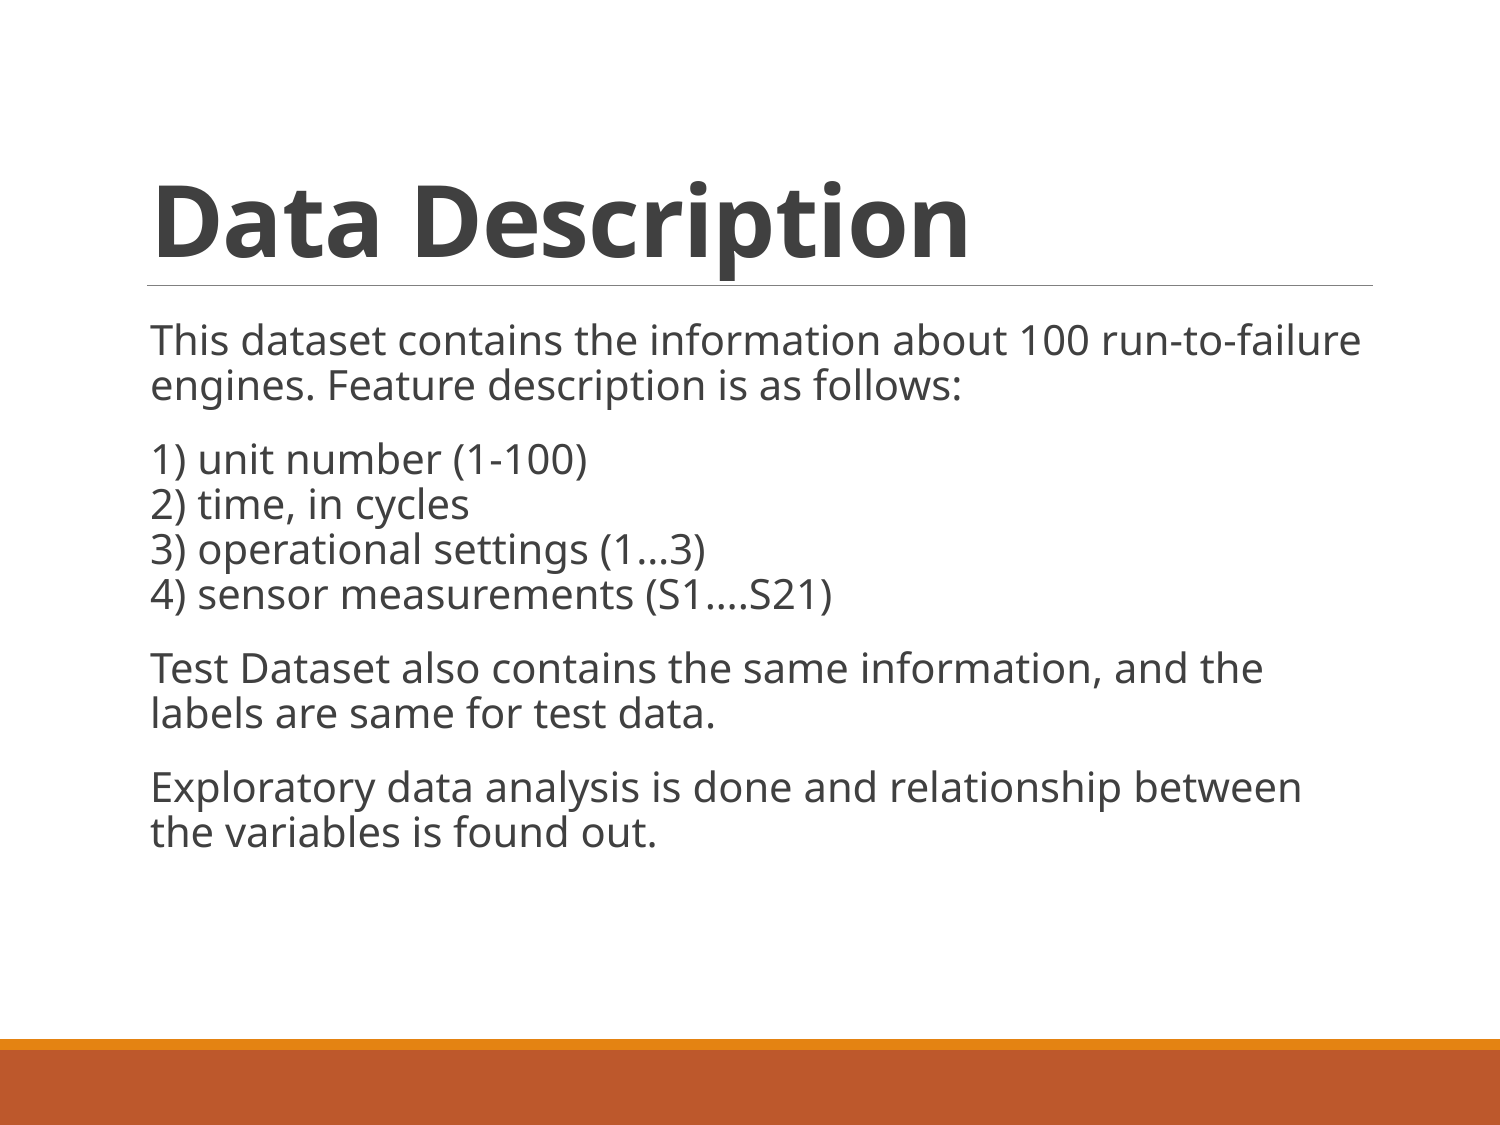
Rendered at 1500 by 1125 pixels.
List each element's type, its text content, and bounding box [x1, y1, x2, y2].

title Data Description [135, 47, 1373, 285]
list This dataset contains the information about 100 run-to-failure engines. Feature description is as follows: 1) unit number (1-100) 2) time, in cycles 3) operational settings (1…3) 4) sensor measurements (S1….S21) Test Dataset also contains the same information, and the labels are same for test data. Exploratory data analysis is done and relationship between the variables is found out. [135, 311, 1373, 963]
